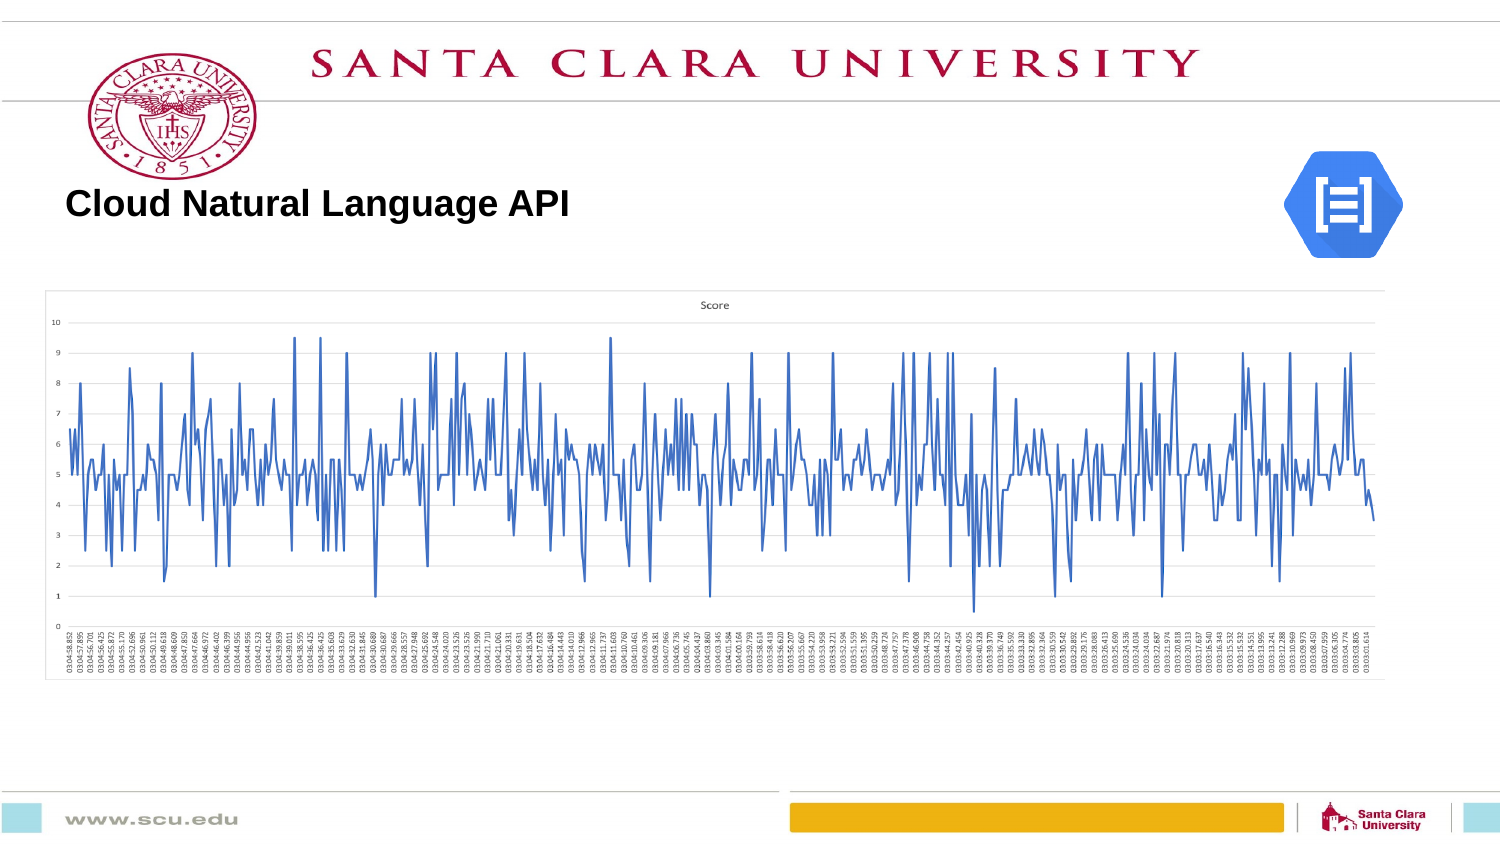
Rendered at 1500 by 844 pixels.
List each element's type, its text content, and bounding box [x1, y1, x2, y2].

picture [0, 0, 1500, 844]
title Cloud Natural Language API [53, 145, 1200, 264]
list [1284, 145, 1403, 264]
